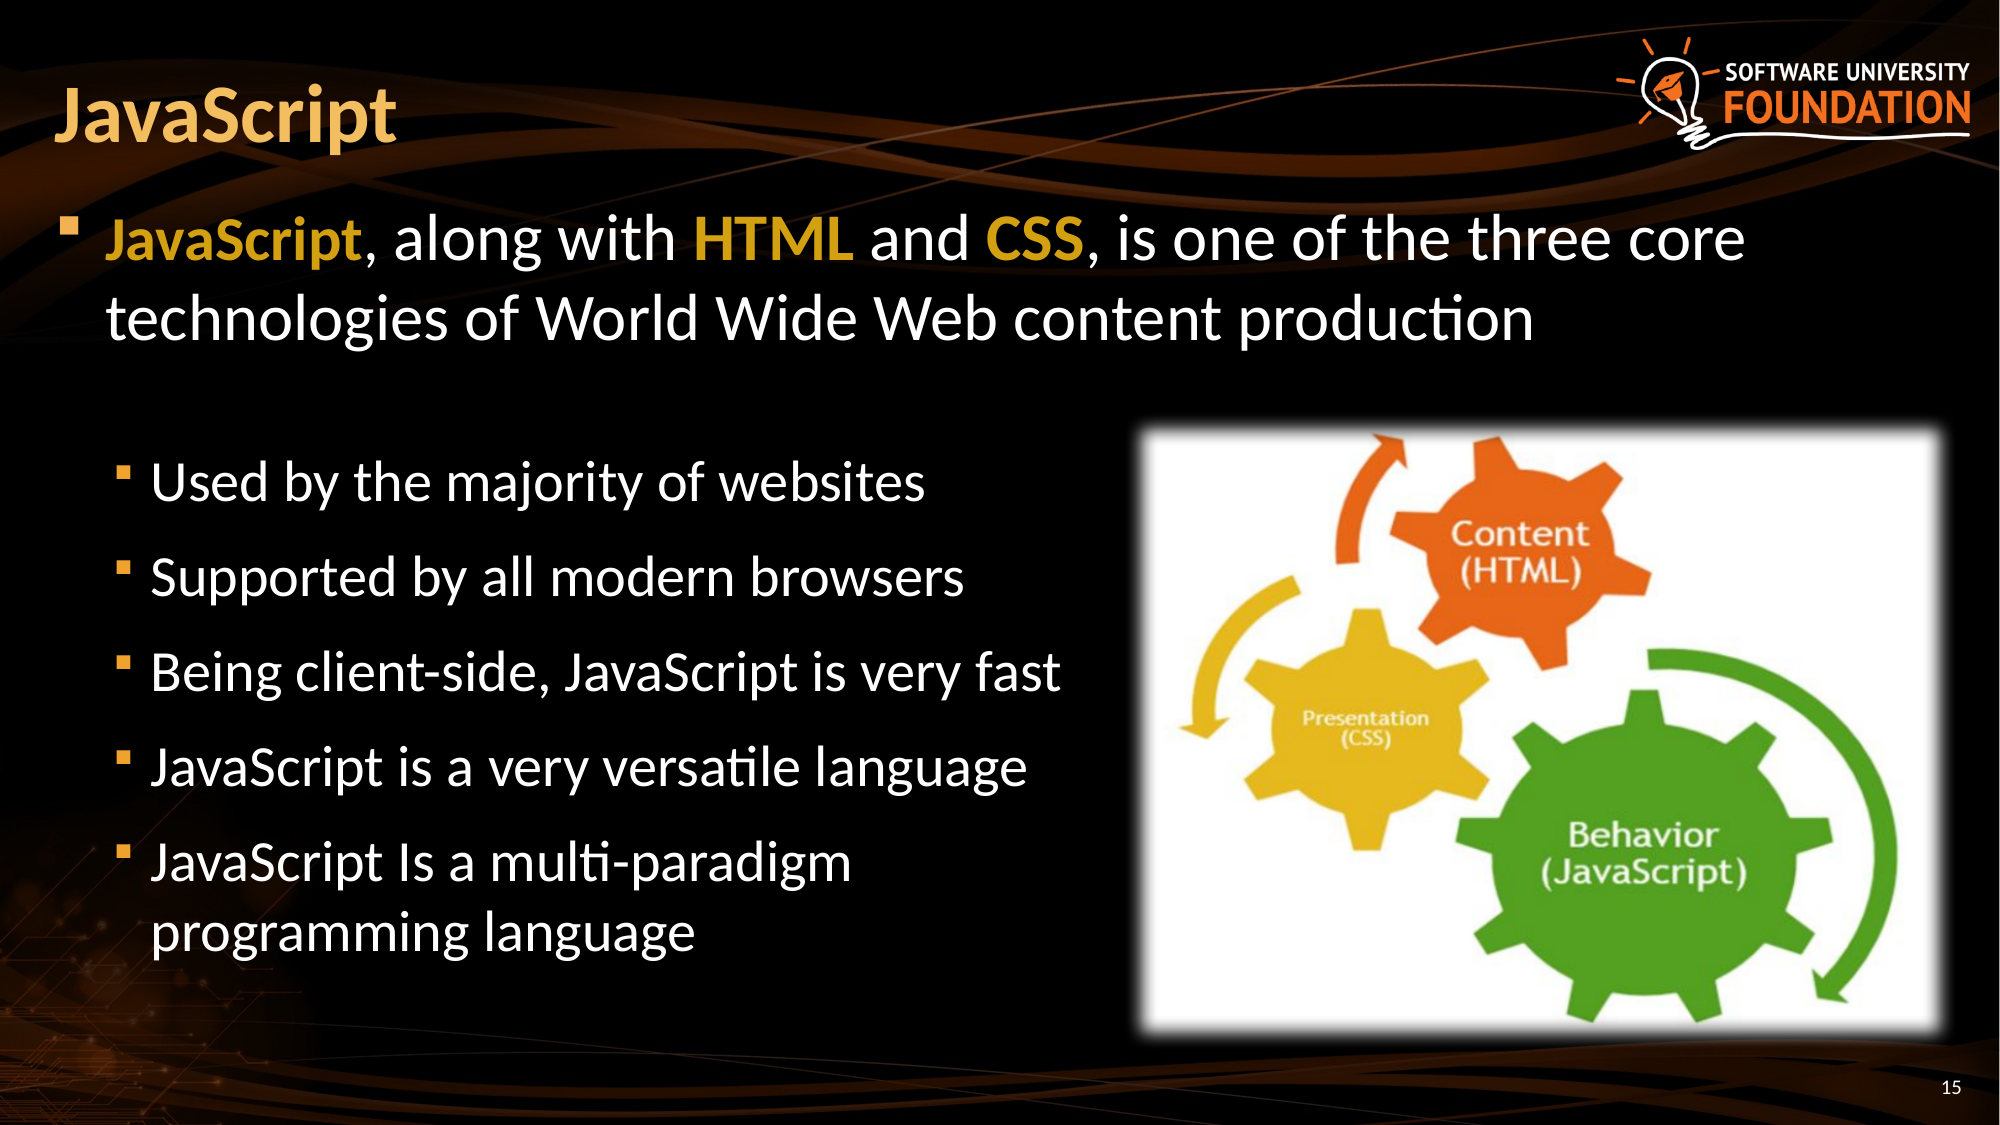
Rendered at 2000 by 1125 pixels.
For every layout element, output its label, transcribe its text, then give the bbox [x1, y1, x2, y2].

text_box Used by the majority of websites Supported by all modern browsers Being client-side, JavaScript is very fast JavaScript is a very versatile language JavaScript Is a multi-paradigm programming language [33, 437, 1124, 1025]
picture [0, 0, 2000, 1125]
text_box JavaScript [37, 24, 1609, 187]
slide_number 15 [1897, 1070, 1968, 1103]
list JavaScript, along with HTML and CSS, is one of the three core technologies of World Wide Web content production [37, 187, 1938, 375]
